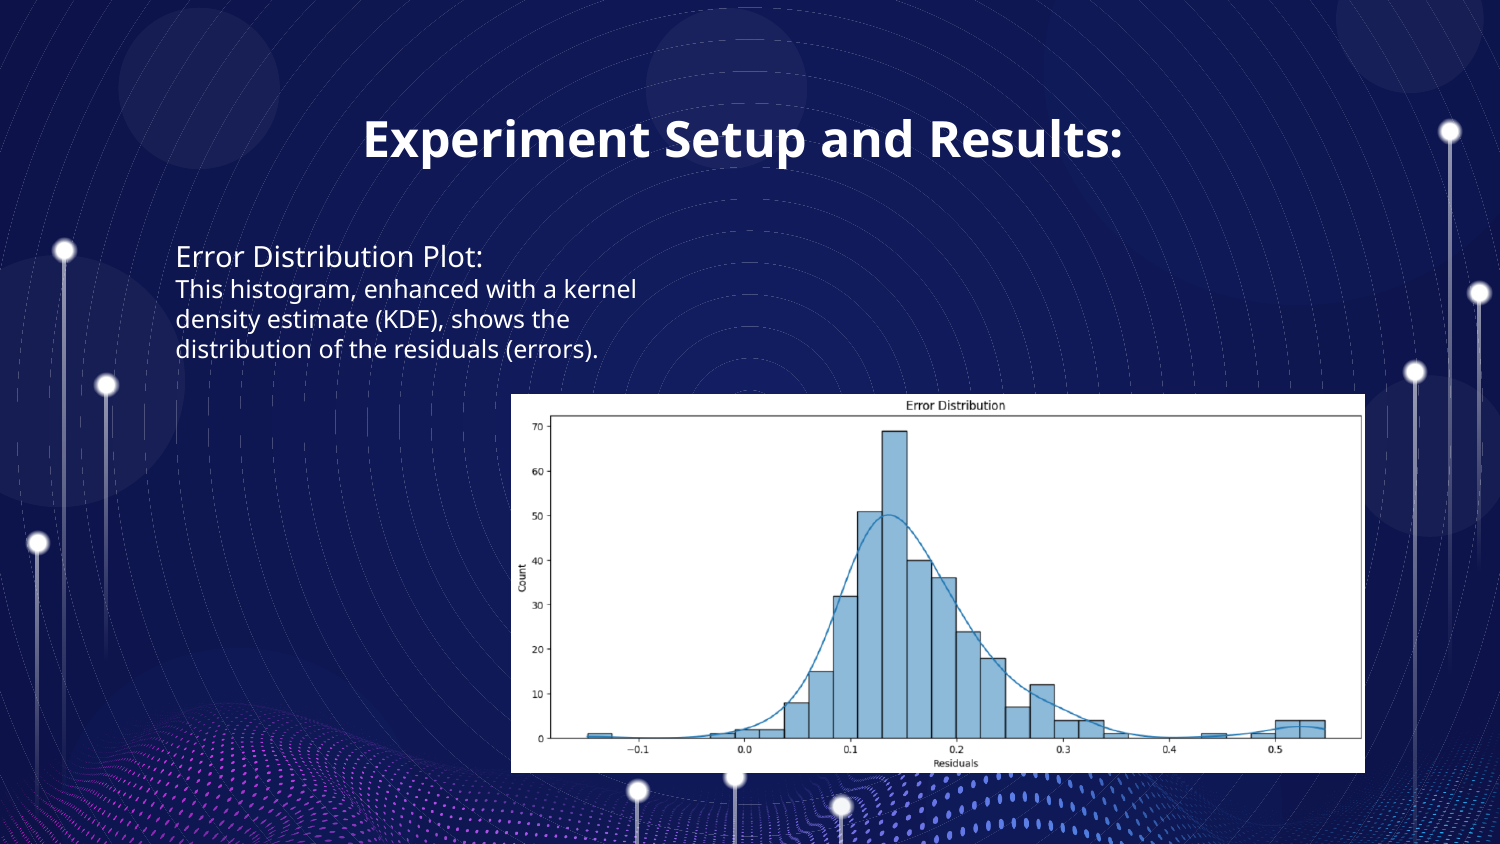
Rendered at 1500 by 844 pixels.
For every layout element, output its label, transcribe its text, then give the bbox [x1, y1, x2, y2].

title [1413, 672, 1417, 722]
title Experiment Setup and Results: [118, 88, 1382, 183]
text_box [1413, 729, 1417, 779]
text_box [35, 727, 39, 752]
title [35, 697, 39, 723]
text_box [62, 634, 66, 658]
subtitle Error Distribution Plot: This histogram, enhanced with a kernel density estimate (KDE), shows the distribution of the residuals (errors). [135, 223, 710, 705]
picture [0, 394, 1500, 844]
